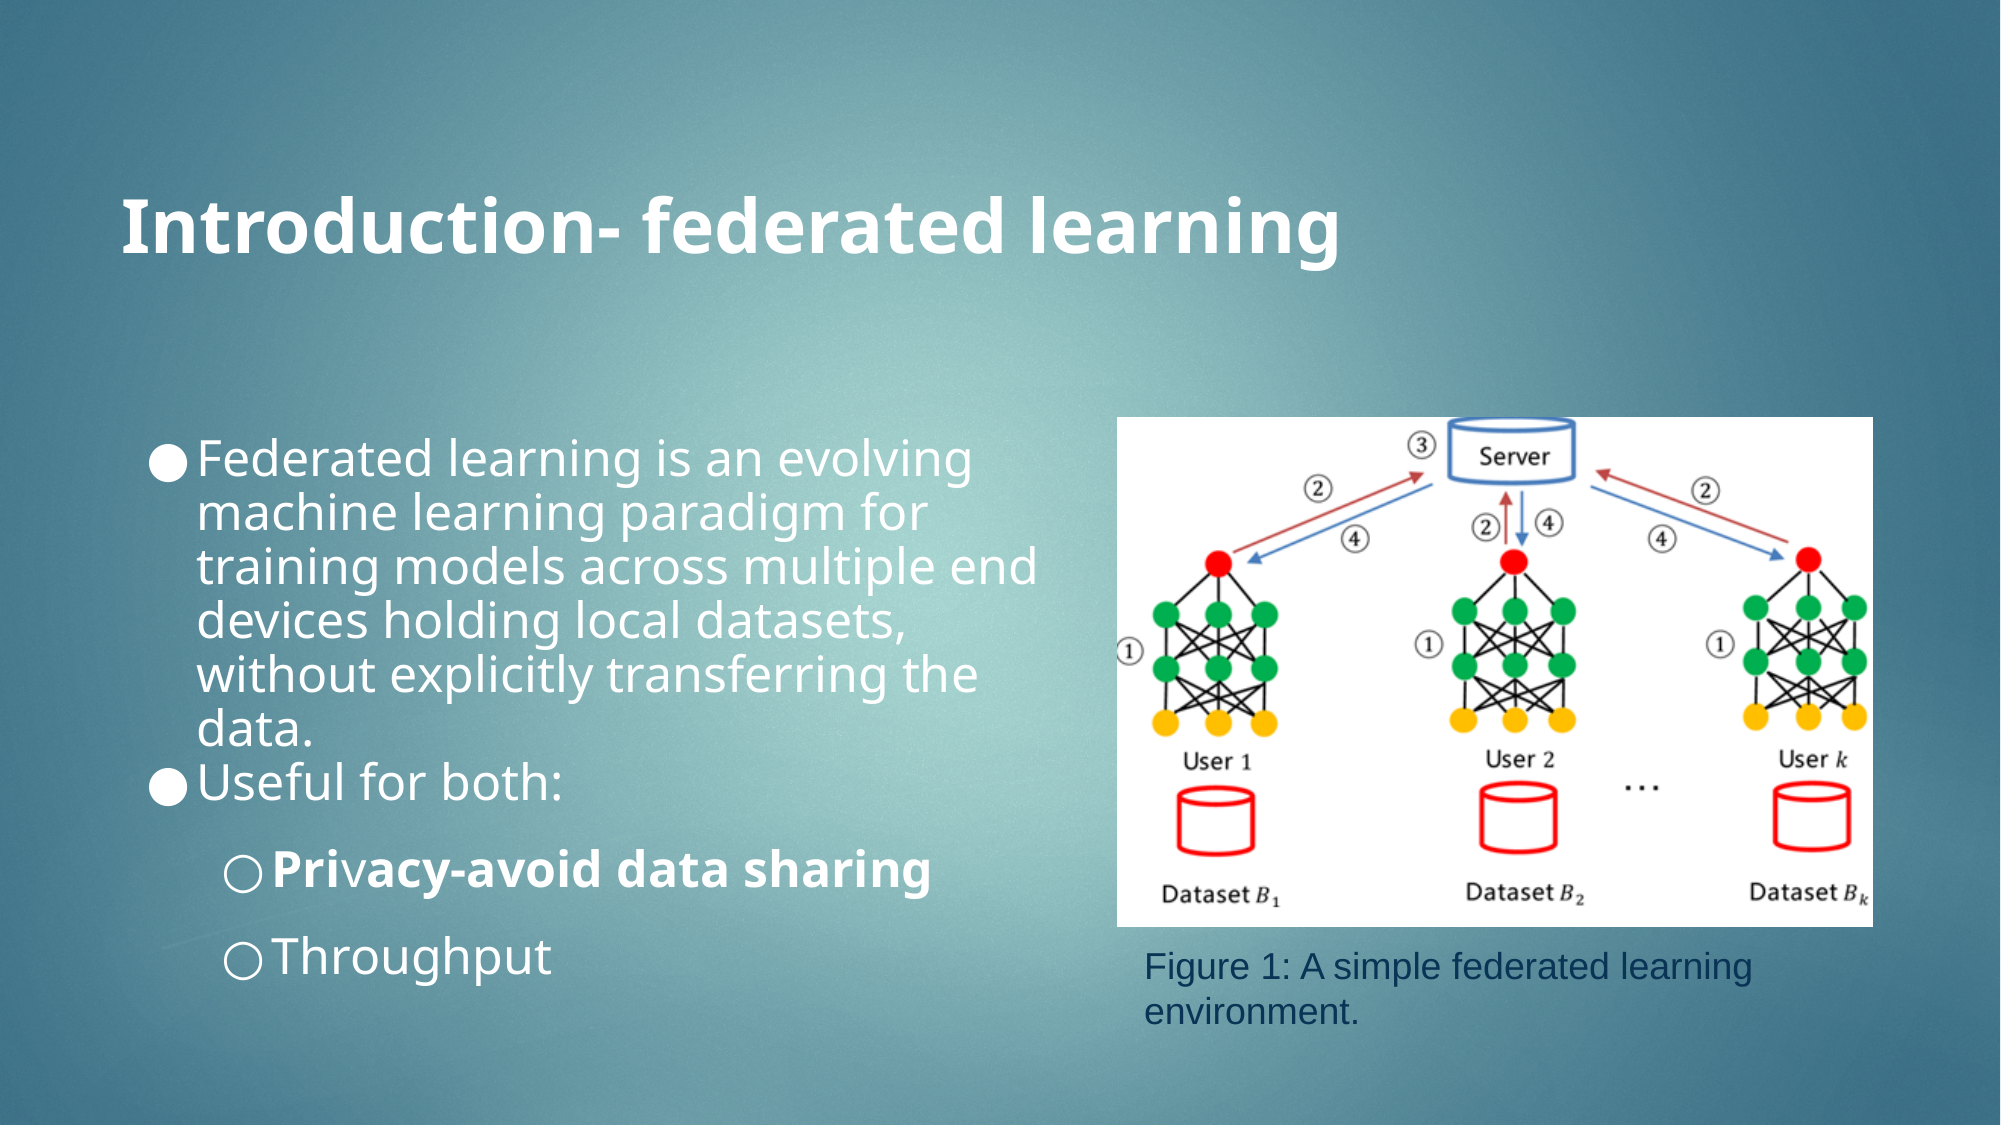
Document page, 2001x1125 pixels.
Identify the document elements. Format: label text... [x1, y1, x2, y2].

list Federated learning is an evolving machine learning paradigm for training models across multiple end devices holding local datasets, without explicitly transferring the data. Useful for both: Privacy-avoid data sharing Throughput [106, 418, 1094, 1019]
text_box Figure 1: A simple federated learning environment. [1129, 935, 1861, 1040]
title Introduction- federated learning [106, 163, 1625, 331]
picture [1117, 417, 1873, 927]
